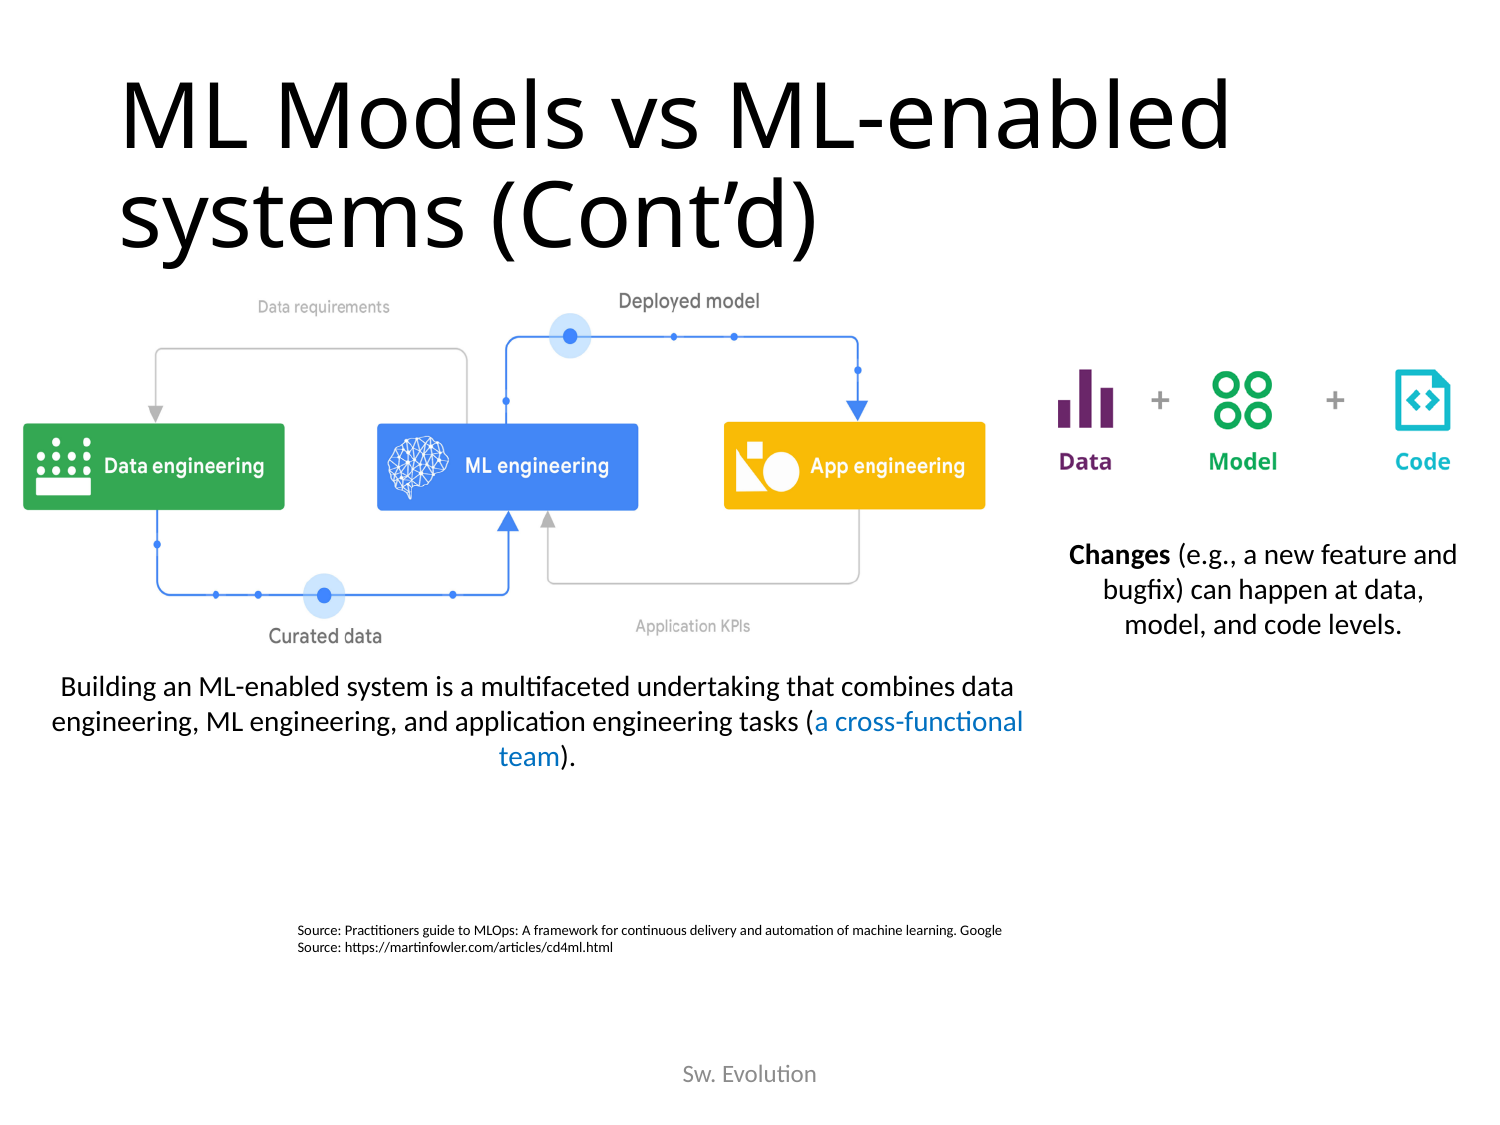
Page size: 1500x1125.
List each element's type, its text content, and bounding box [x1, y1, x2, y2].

text_box Building an ML-enabled system is a multifaceted undertaking that combines data engineering, ML engineering, and application engineering tasks (a cross-functional team). [29, 659, 1047, 780]
picture [18, 266, 1002, 660]
footer Sw. Evolution [496, 1042, 1004, 1103]
title ML Models vs ML-enabled systems (Cont’d) [103, 59, 1397, 278]
picture [1046, 361, 1463, 485]
text_box Changes (e.g., a new feature and bugfix) can happen at data, model, and code levels. [1046, 528, 1482, 648]
text_box Source: Practitioners guide to MLOps: A framework for continuous delivery and automation of machine learning. Google Source: https://martinfowler.com/articles/cd4ml.html [282, 913, 1138, 964]
